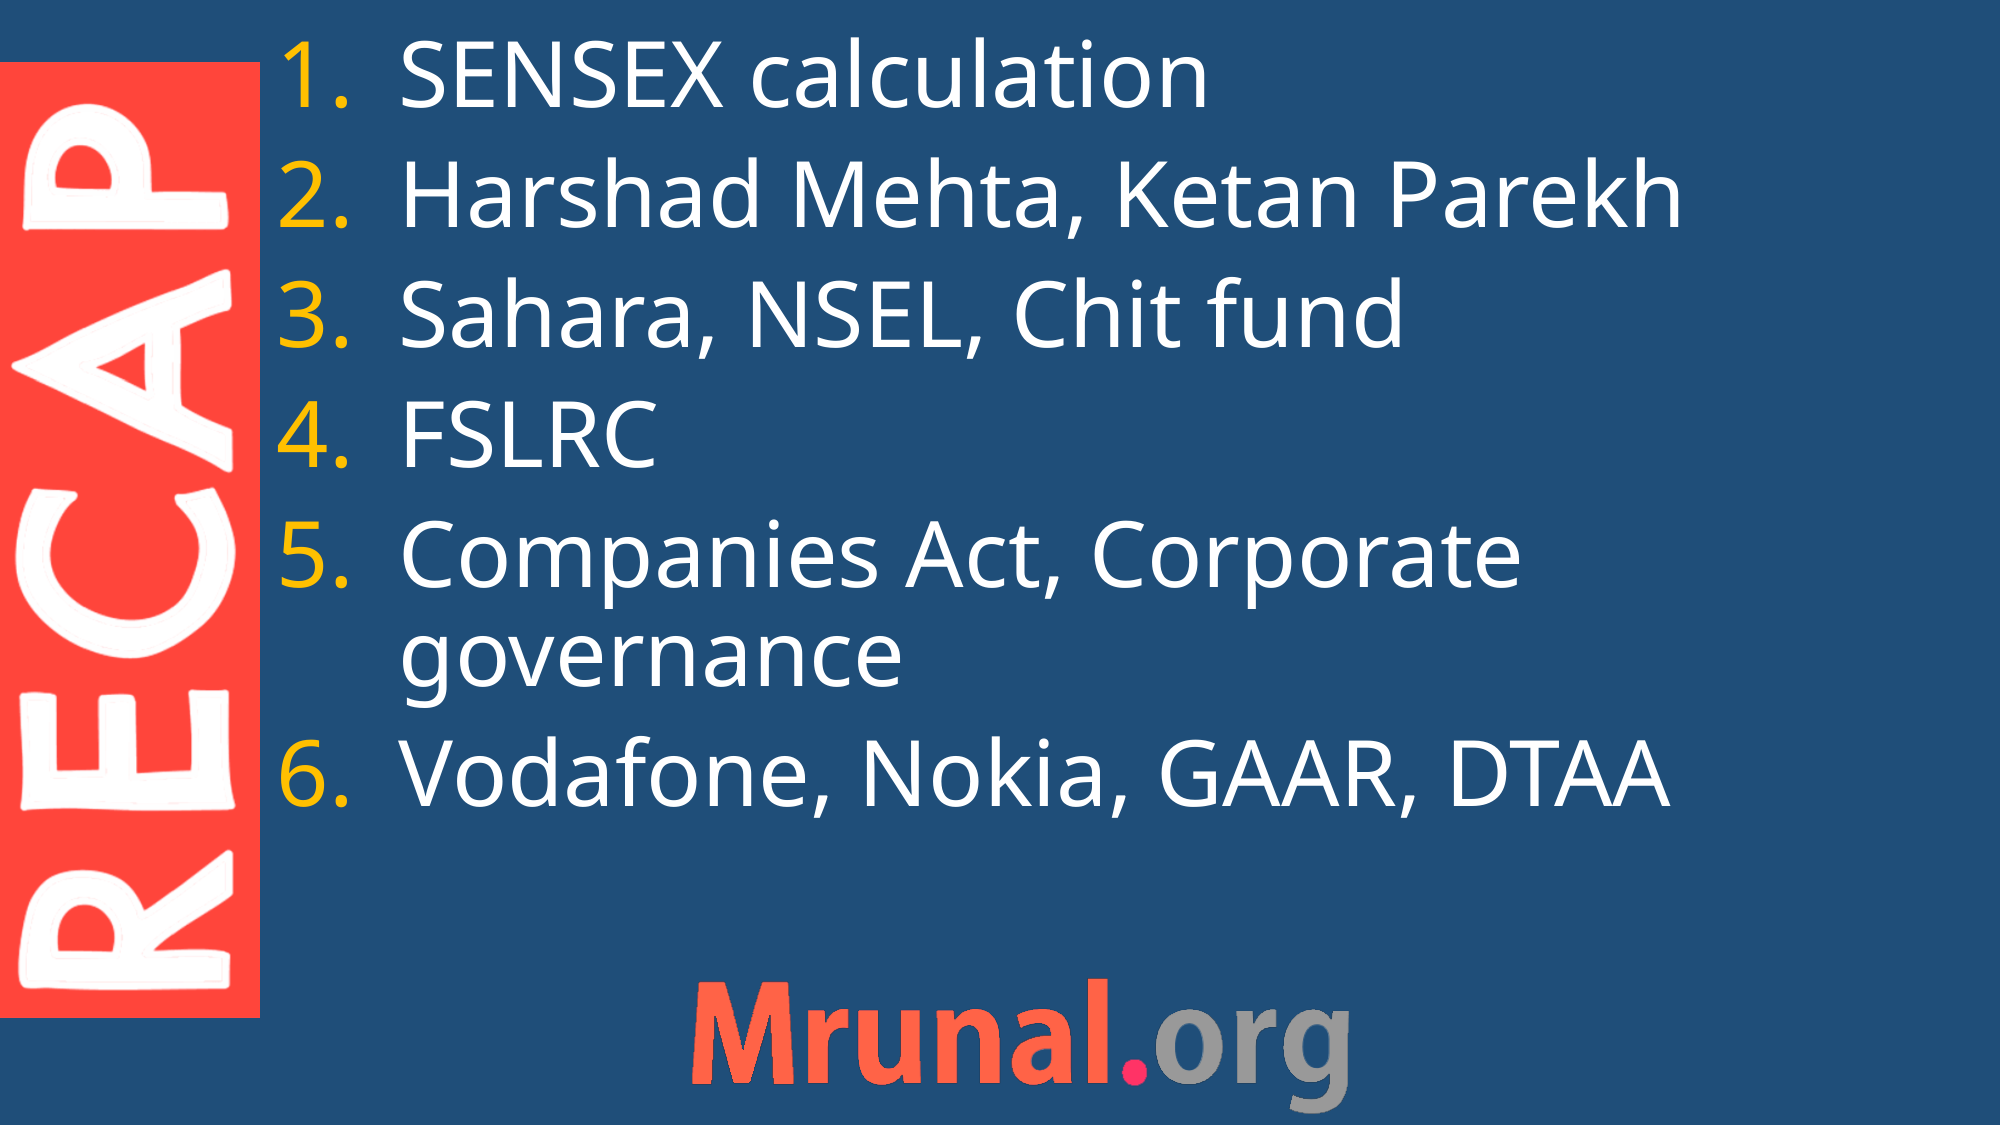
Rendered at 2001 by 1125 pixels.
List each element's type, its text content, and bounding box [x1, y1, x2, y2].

picture [683, 1014, 1354, 1125]
list SENSEX calculation Harshad Mehta, Ketan Parekh Sahara, NSEL, Chit fund FSLRC Companies Act, Corporate governance Vodafone, Nokia, GAAR, DTAA [261, 20, 1909, 1014]
picture [0, 63, 260, 1017]
